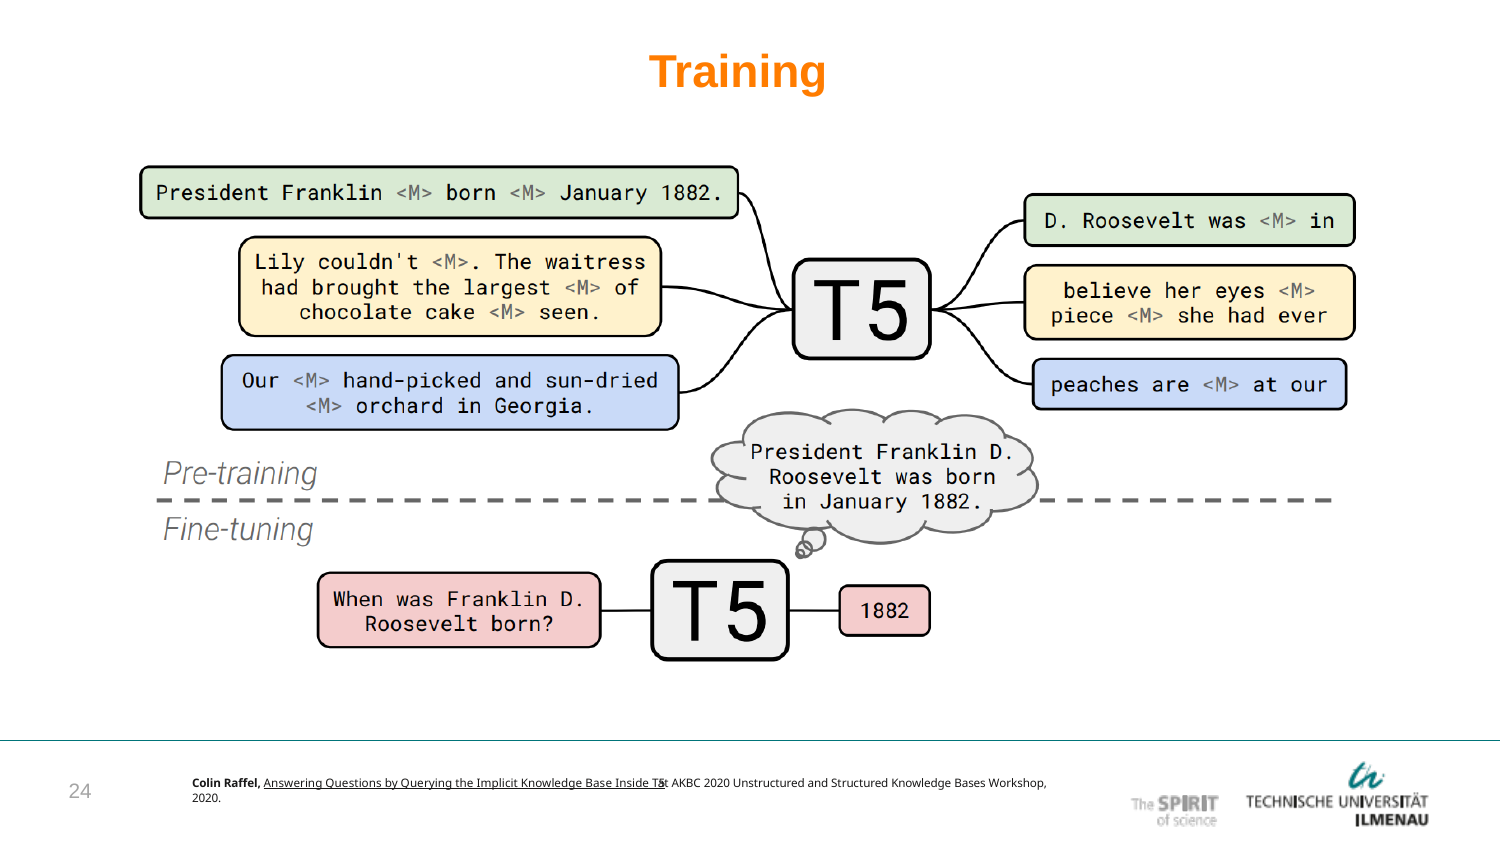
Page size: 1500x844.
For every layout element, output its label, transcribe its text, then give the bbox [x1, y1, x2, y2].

title Training [73, 47, 1403, 105]
footer Colin Raffel, Answering Questions by Querying the Implicit Knowledge Base Inside T5 at AKBC 2020 Unstructured and Structured Knowledge Bases Workshop, 2020. [176, 767, 1068, 813]
picture [134, 141, 1366, 680]
slide_number 24 [68, 767, 176, 813]
